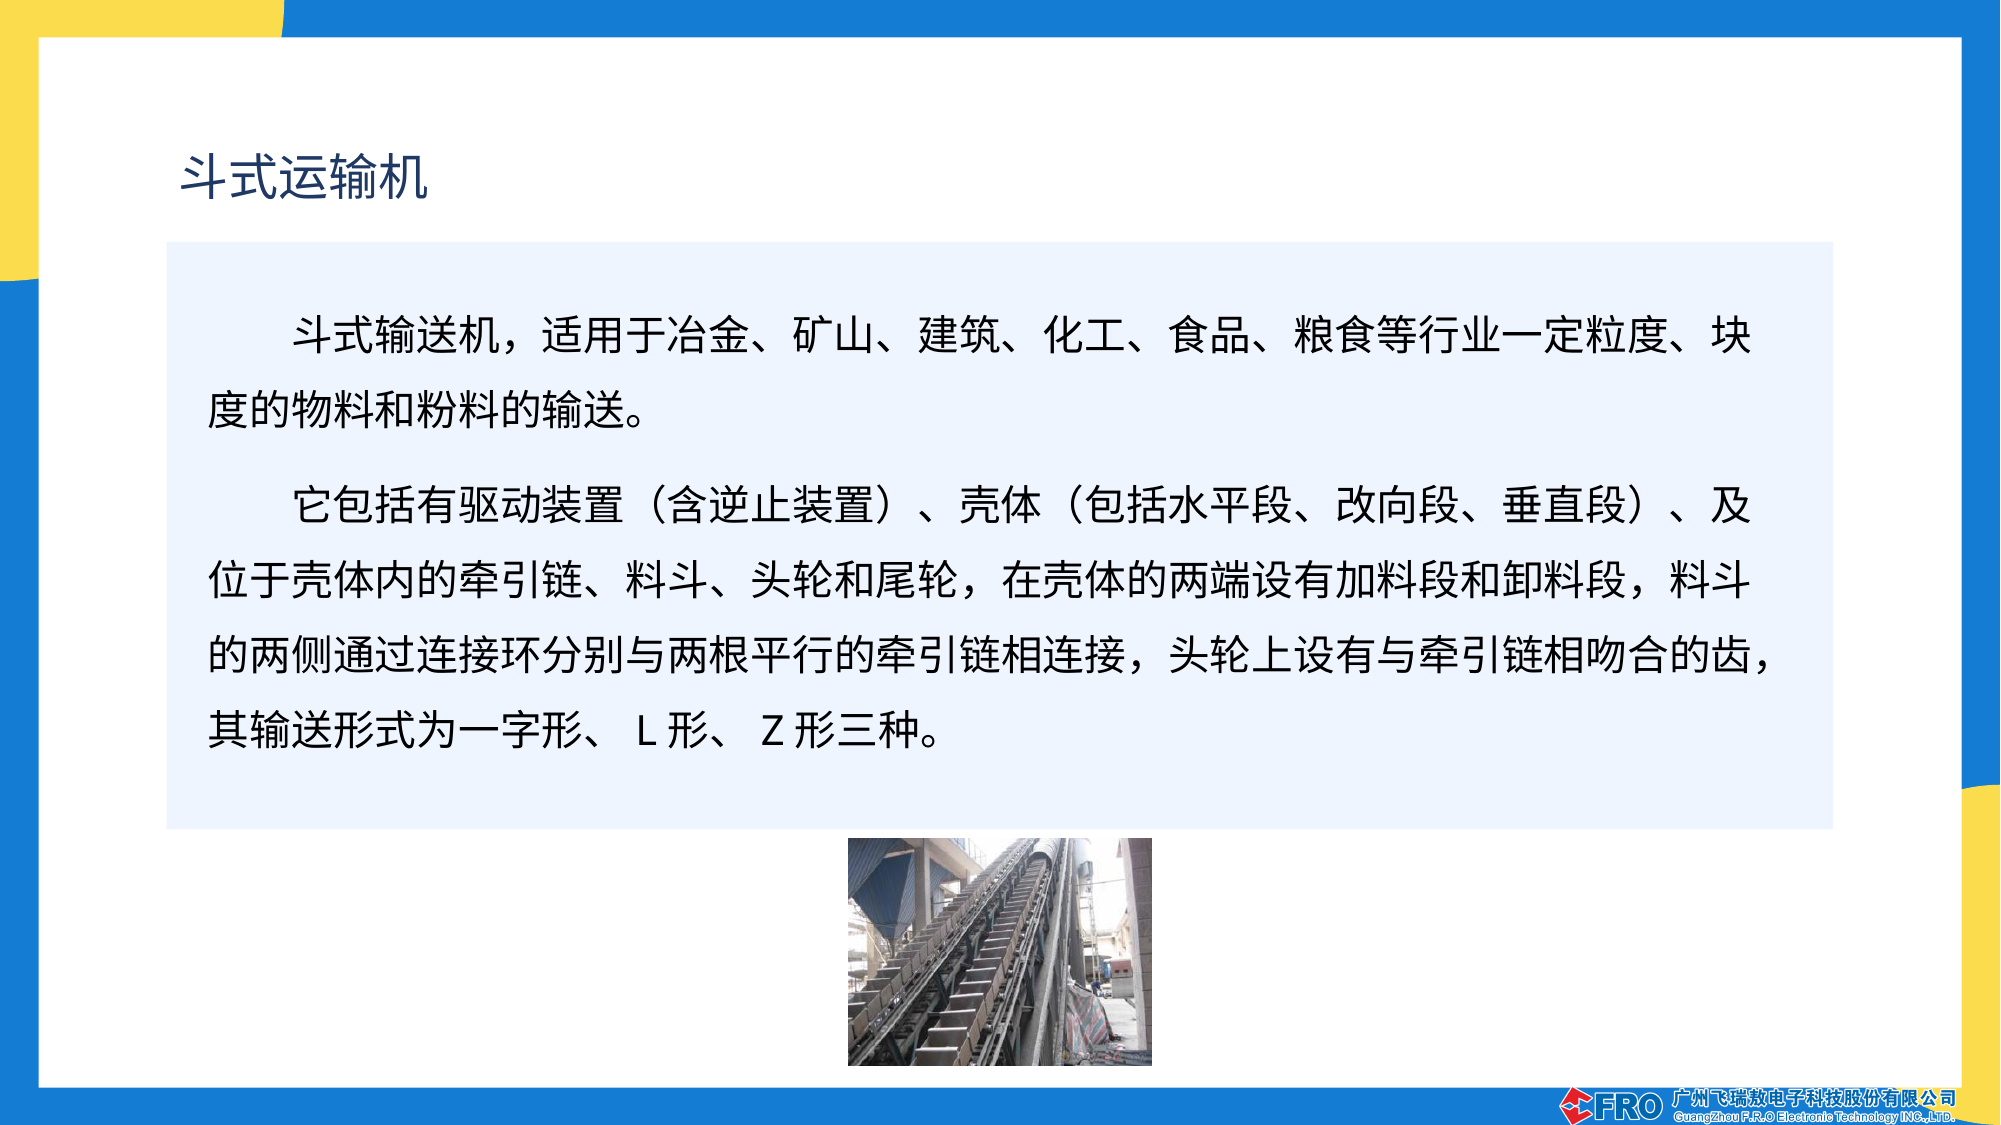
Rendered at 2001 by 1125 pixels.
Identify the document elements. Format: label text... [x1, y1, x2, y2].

picture [1559, 1087, 1956, 1125]
text_box 斗式输送机，适用于冶金、矿山、建筑、化工、食品、粮食等行业一定粒度、块度的物料和粉料的输送。 它包括有驱动装置（含逆止装置）、壳体（包括水平段、改向段、垂直段）、及位于壳体内的牵引链、料斗、头轮和尾轮，在壳体的两端设有加料段和卸料段，料斗的两侧通过连接环分别与两根平行的牵引链相连接，头轮上设有与牵引链相吻合的齿，其输送形式为一字形、L形、Z形三种。 [166, 241, 1834, 830]
picture [848, 838, 1152, 1066]
text_box 斗式运输机 [163, 137, 1144, 213]
